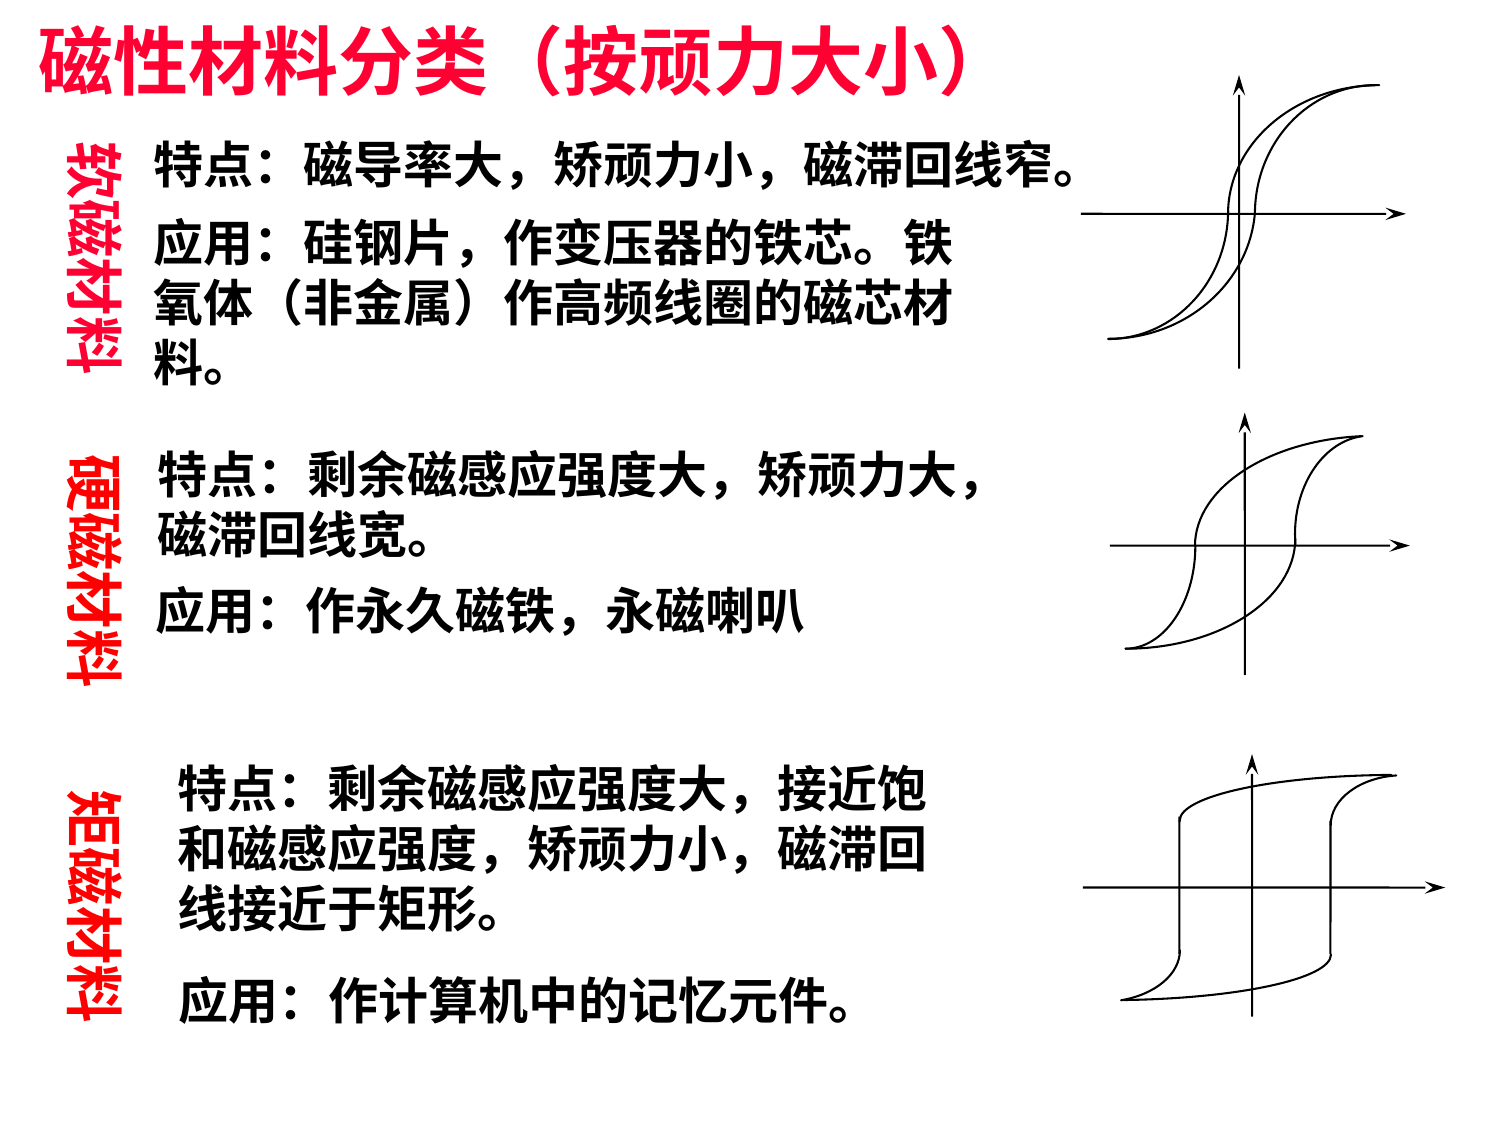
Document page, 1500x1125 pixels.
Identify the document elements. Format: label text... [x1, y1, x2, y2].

text_box 应用：硅钢片，作变压器的铁芯。铁氧体（非金属）作高频线圈的磁芯材料。 [138, 204, 976, 400]
text_box [1195, 436, 1357, 538]
text_box [1238, 412, 1251, 434]
text_box 应用：作永久磁铁，永磁喇叭 [140, 572, 820, 648]
text_box 特点：剩余磁感应强度大，矫顽力大，磁滞回线宽。 [142, 436, 1072, 571]
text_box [1080, 74, 1407, 369]
text_box 特点：磁导率大，矫顽力小，磁滞回线窄。 [138, 125, 1075, 201]
text_box 硬磁材料 [37, 439, 138, 687]
text_box 磁性材料分类（按顽力大小） [0, 7, 1150, 113]
text_box [1125, 538, 1295, 649]
text_box [1301, 482, 1376, 547]
text_box [1295, 436, 1371, 546]
text_box [1125, 545, 1196, 649]
text_box 应用：作计算机中的记忆元件。 [164, 962, 894, 1038]
text_box 软磁材料 [37, 126, 138, 372]
text_box 特点：剩余磁感应强度大，接近饱和磁感应强度，矫顽力小，磁滞回线接近于矩形。 [162, 749, 976, 946]
text_box [1389, 539, 1410, 552]
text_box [1082, 753, 1446, 1017]
text_box 矩磁材料 [37, 774, 138, 1022]
